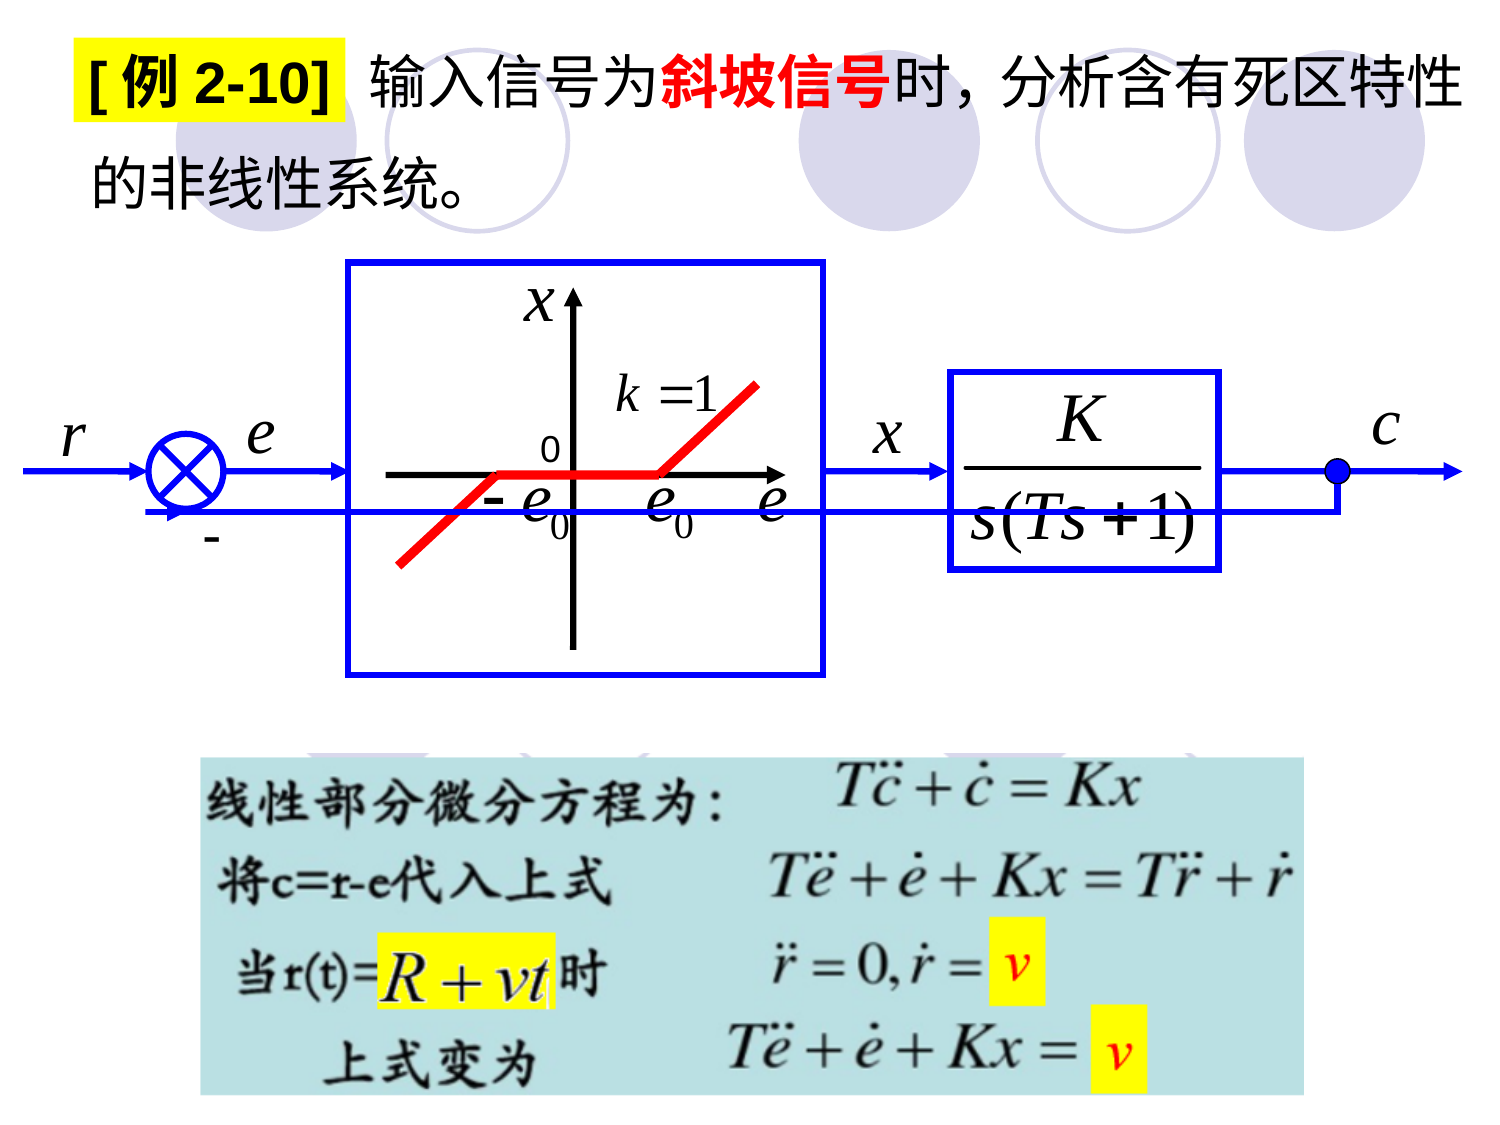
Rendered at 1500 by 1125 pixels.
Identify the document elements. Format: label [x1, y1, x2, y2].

slide_number [1074, 1025, 1425, 1100]
picture [196, 753, 1304, 1097]
text_box [74, 37, 1481, 225]
text_box [23, 262, 1463, 675]
